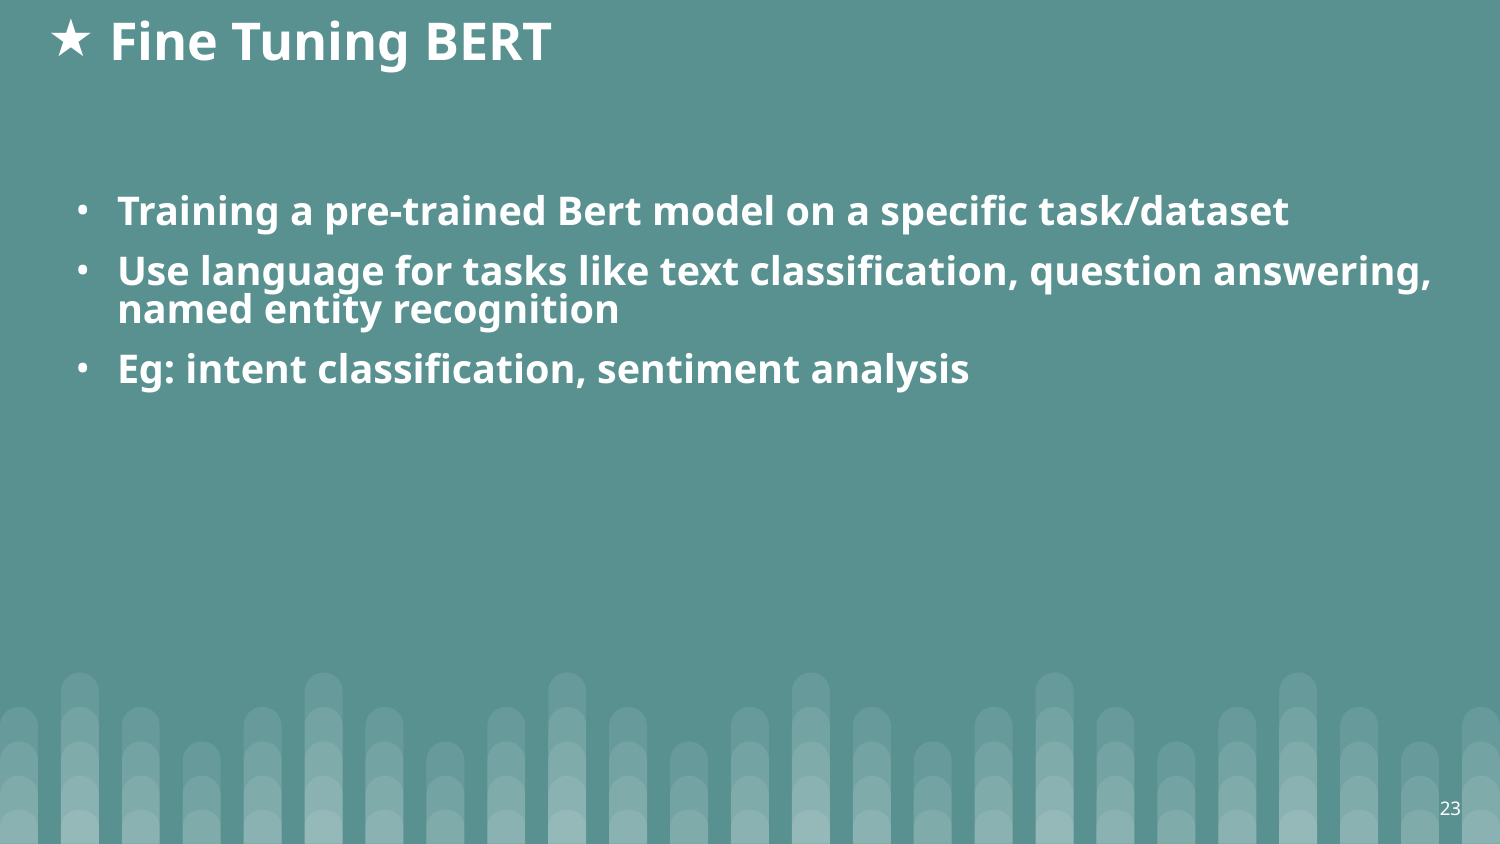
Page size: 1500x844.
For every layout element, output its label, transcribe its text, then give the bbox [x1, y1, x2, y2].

slide_number 23 [1386, 777, 1477, 842]
text_box Fine Tuning BERT [19, 33, 1500, 118]
text_box Training a pre-trained Bert model on a specific task/dataset Use language for tasks like text classification, question answering, named entity recognition Eg: intent classification, sentiment analysis [55, 134, 1500, 512]
